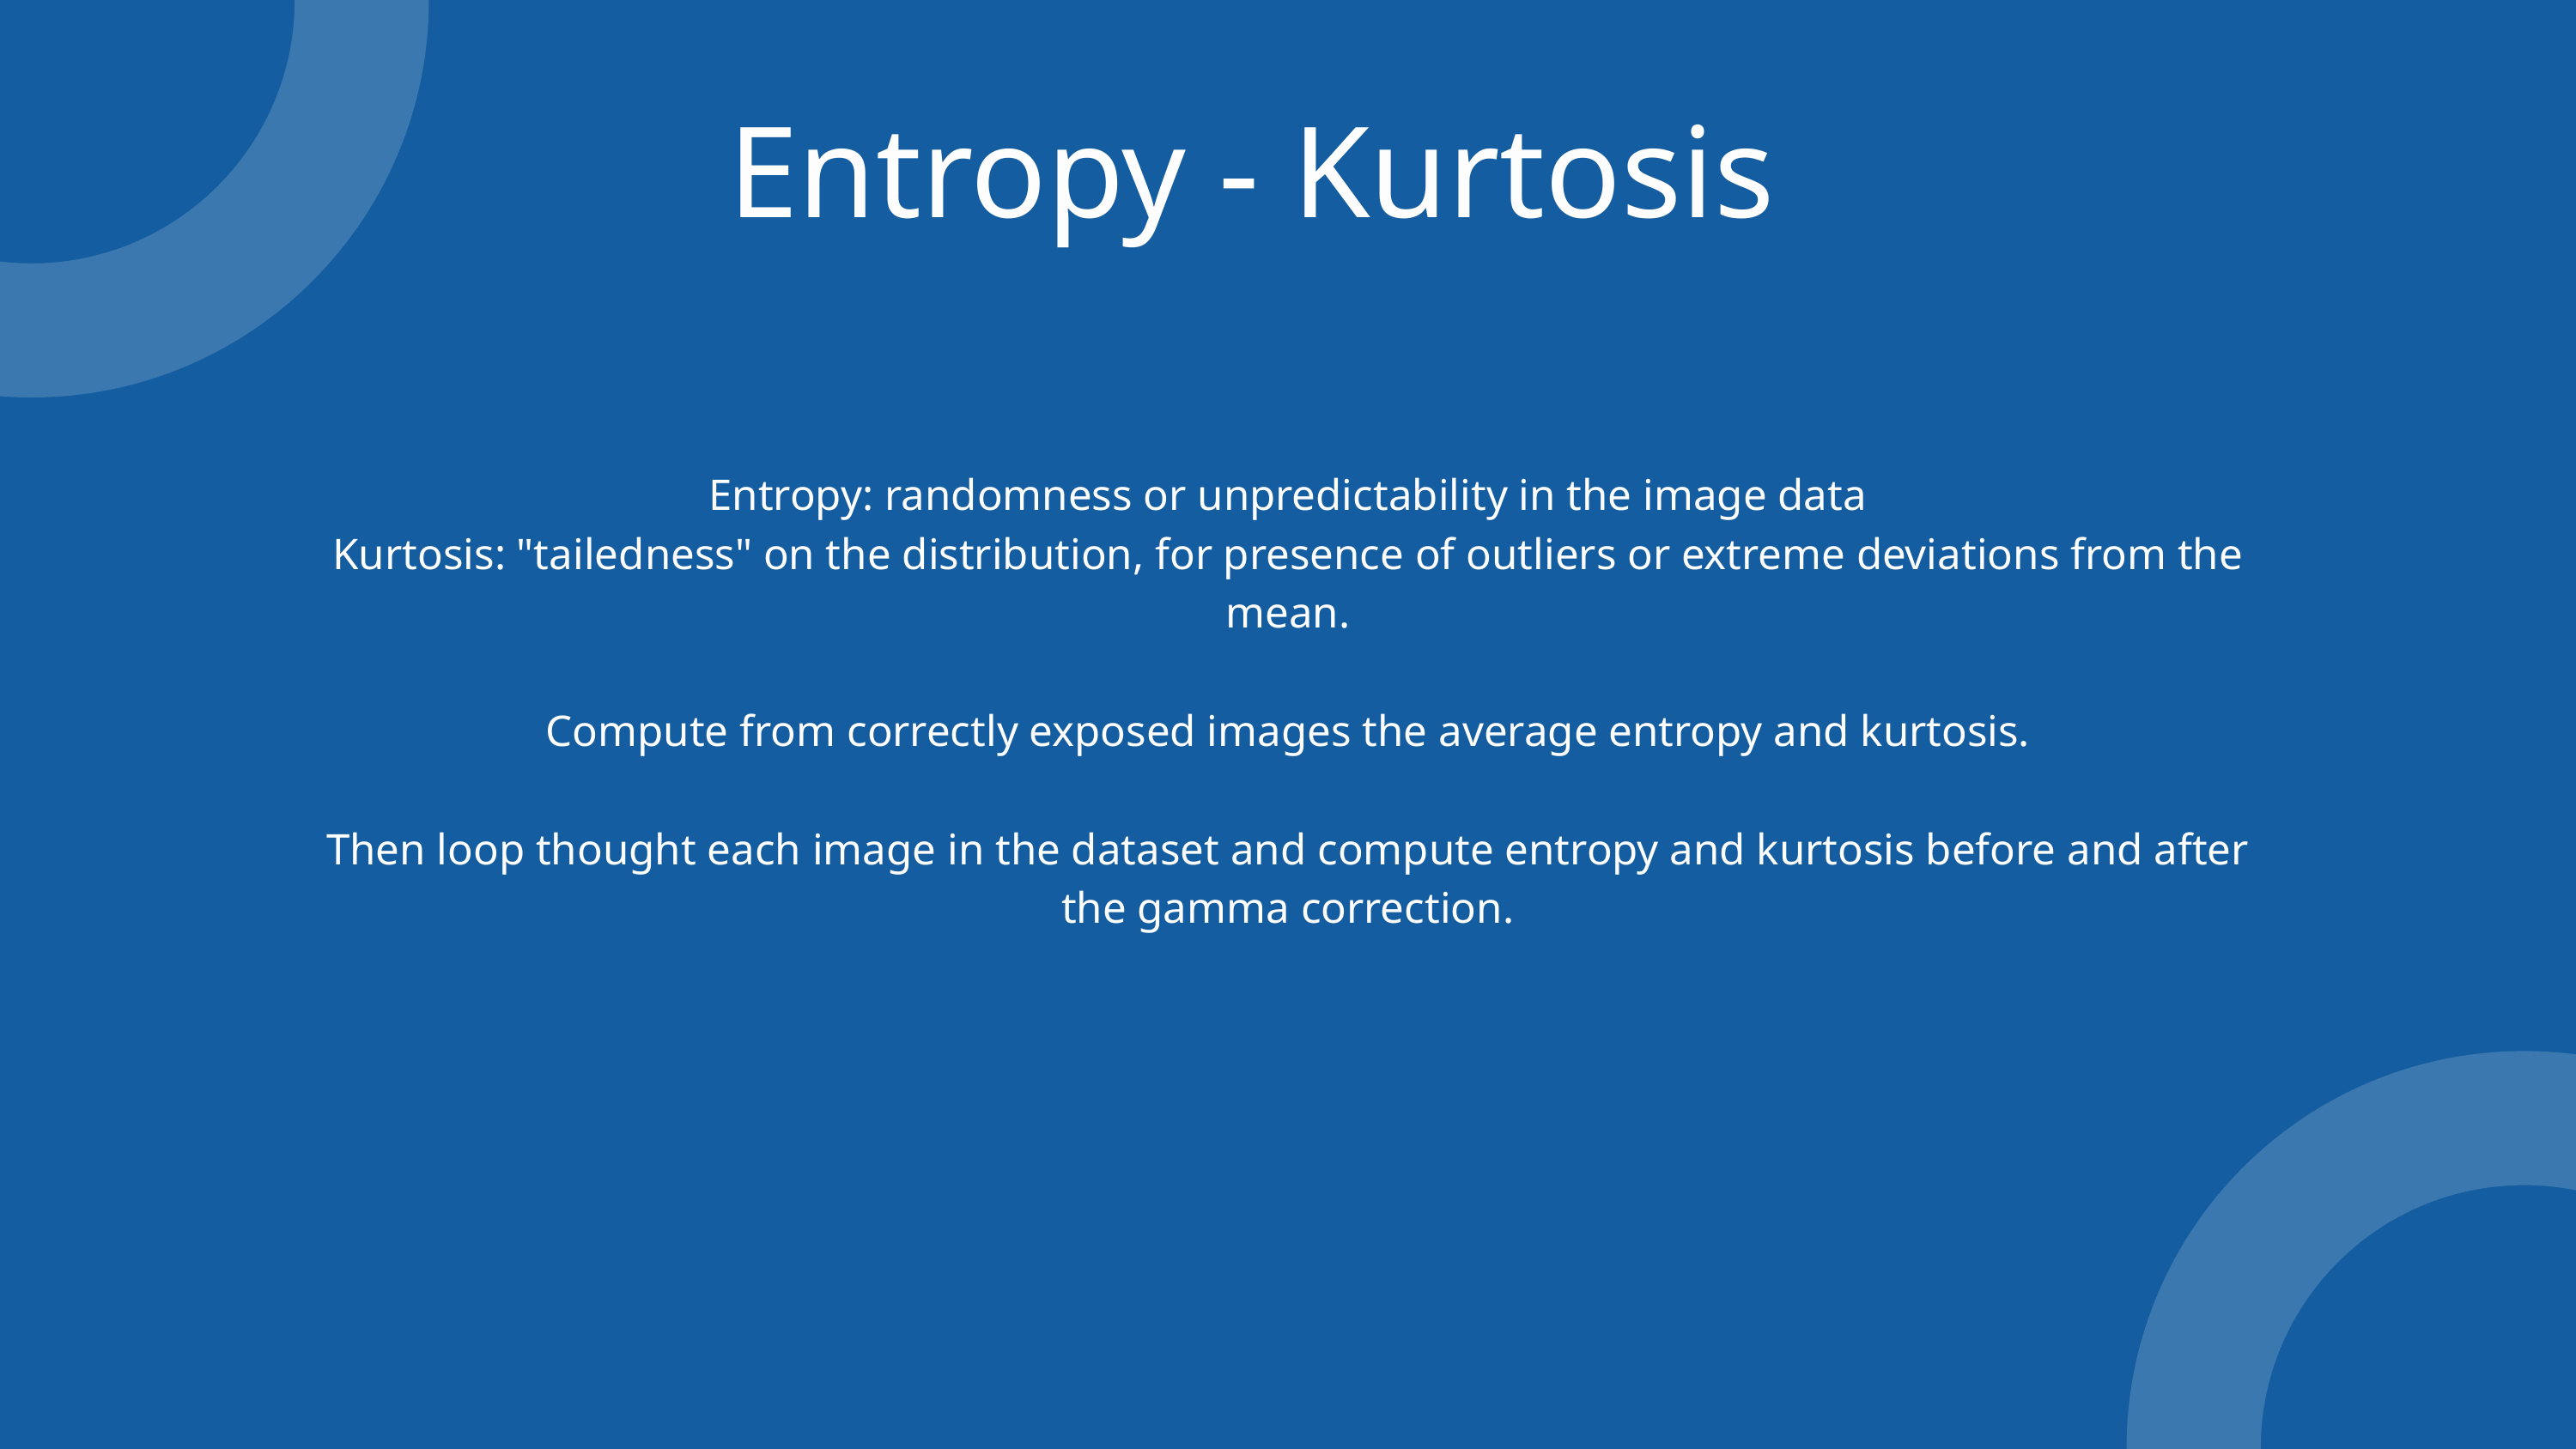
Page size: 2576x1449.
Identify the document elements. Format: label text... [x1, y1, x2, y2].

text_box Entropy: randomness or unpredictability in the image data Kurtosis: "tailedness" on the distribution, for presence of outliers or extreme deviations from the mean. Compute from correctly exposed images the average entropy and kurtosis. Then loop thought each image in the dataset and compute entropy and kurtosis before and after the gamma correction. [294, 459, 2282, 932]
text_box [2193, 1118, 2576, 1449]
text_box Entropy - Kurtosis [366, 66, 2360, 243]
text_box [0, 0, 362, 331]
